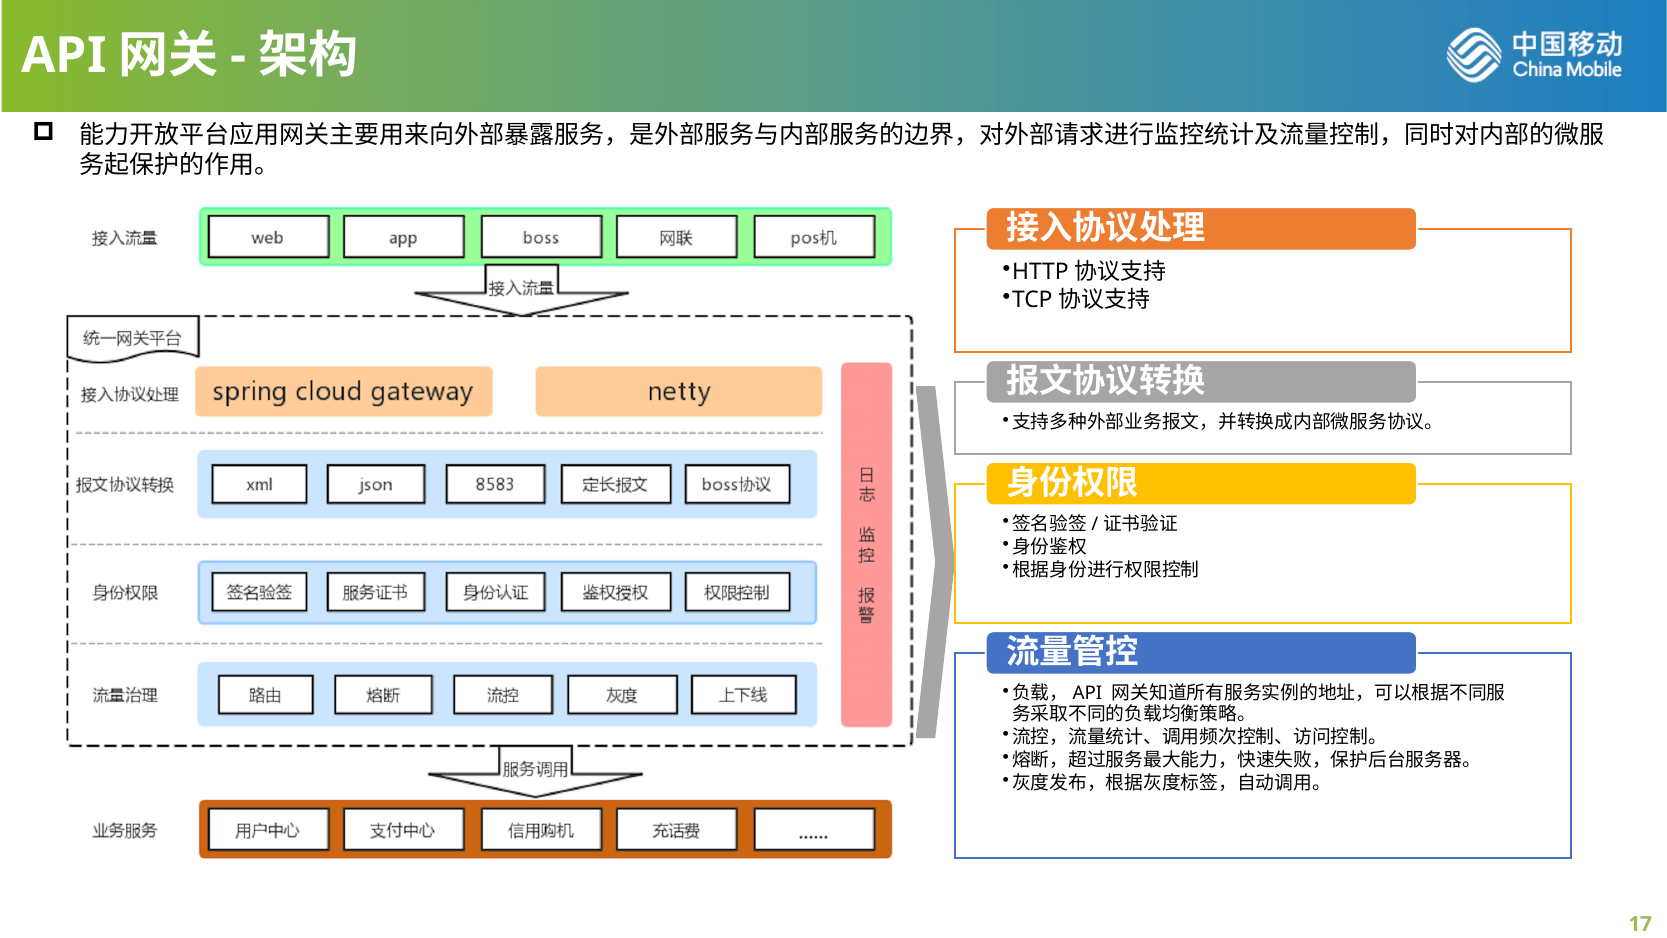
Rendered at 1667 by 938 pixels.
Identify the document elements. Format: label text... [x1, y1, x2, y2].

picture [0, 0, 1667, 112]
text_box [920, 386, 949, 739]
text_box API网关-架构 [6, 13, 1507, 91]
picture [64, 204, 916, 861]
text_box 能力开放平台应用网关主要用来向外部暴露服务，是外部服务与内部服务的边界，对外部请求进行监控统计及流量控制，同时对内部的微服务起保护的作用。 [17, 111, 1637, 187]
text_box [954, 179, 1572, 886]
